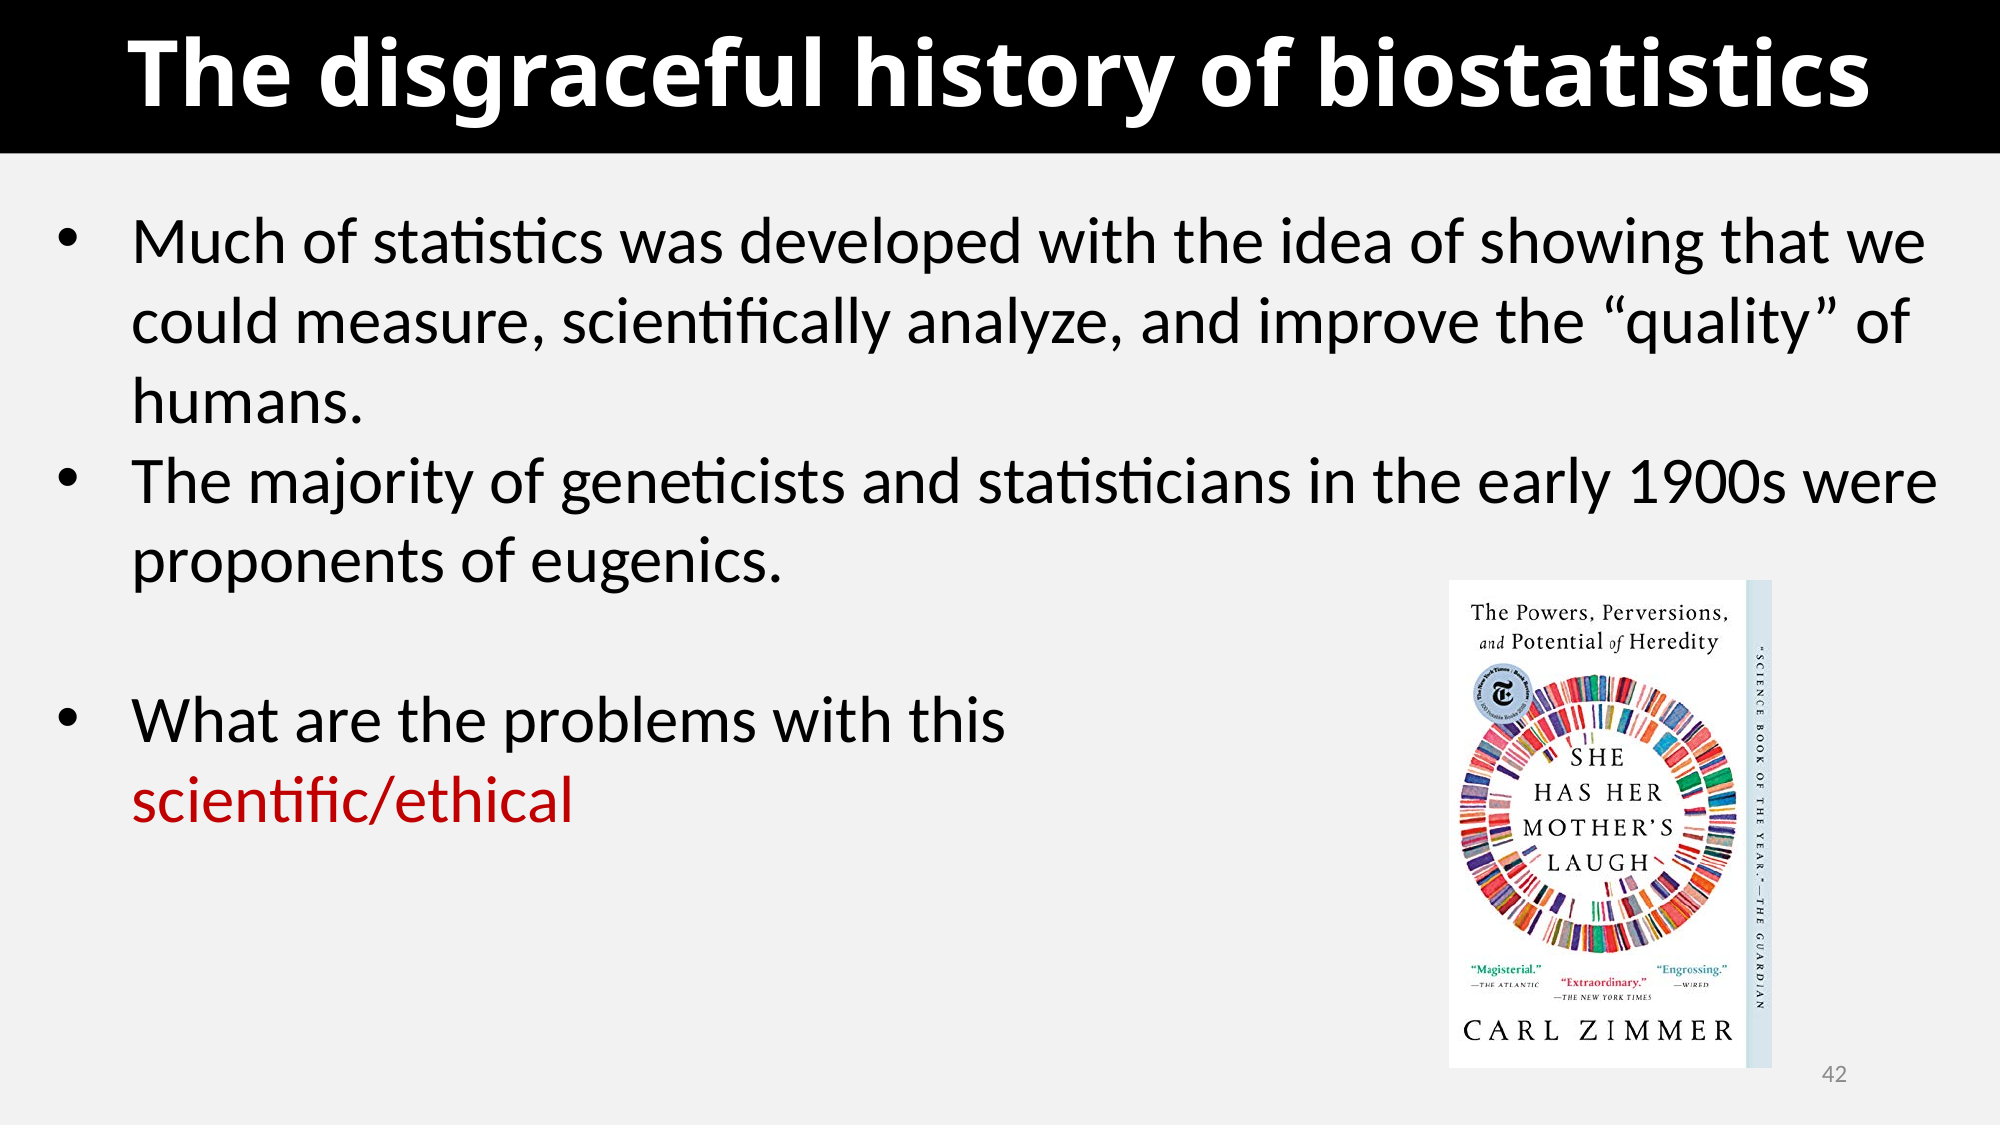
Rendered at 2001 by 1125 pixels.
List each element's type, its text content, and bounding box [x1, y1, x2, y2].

slide_number 42 [1412, 1042, 1863, 1103]
title The disgraceful history of biostatistics [0, 0, 2000, 154]
picture [1449, 580, 1772, 1068]
text_box Much of statistics was developed with the idea of showing that we could measure, scientifically analyze, and improve the “quality” of humans. The majority of geneticists and statisticians in the early 1900s were proponents of eugenics. What are the problems with this scientific/ethical [42, 189, 1978, 844]
